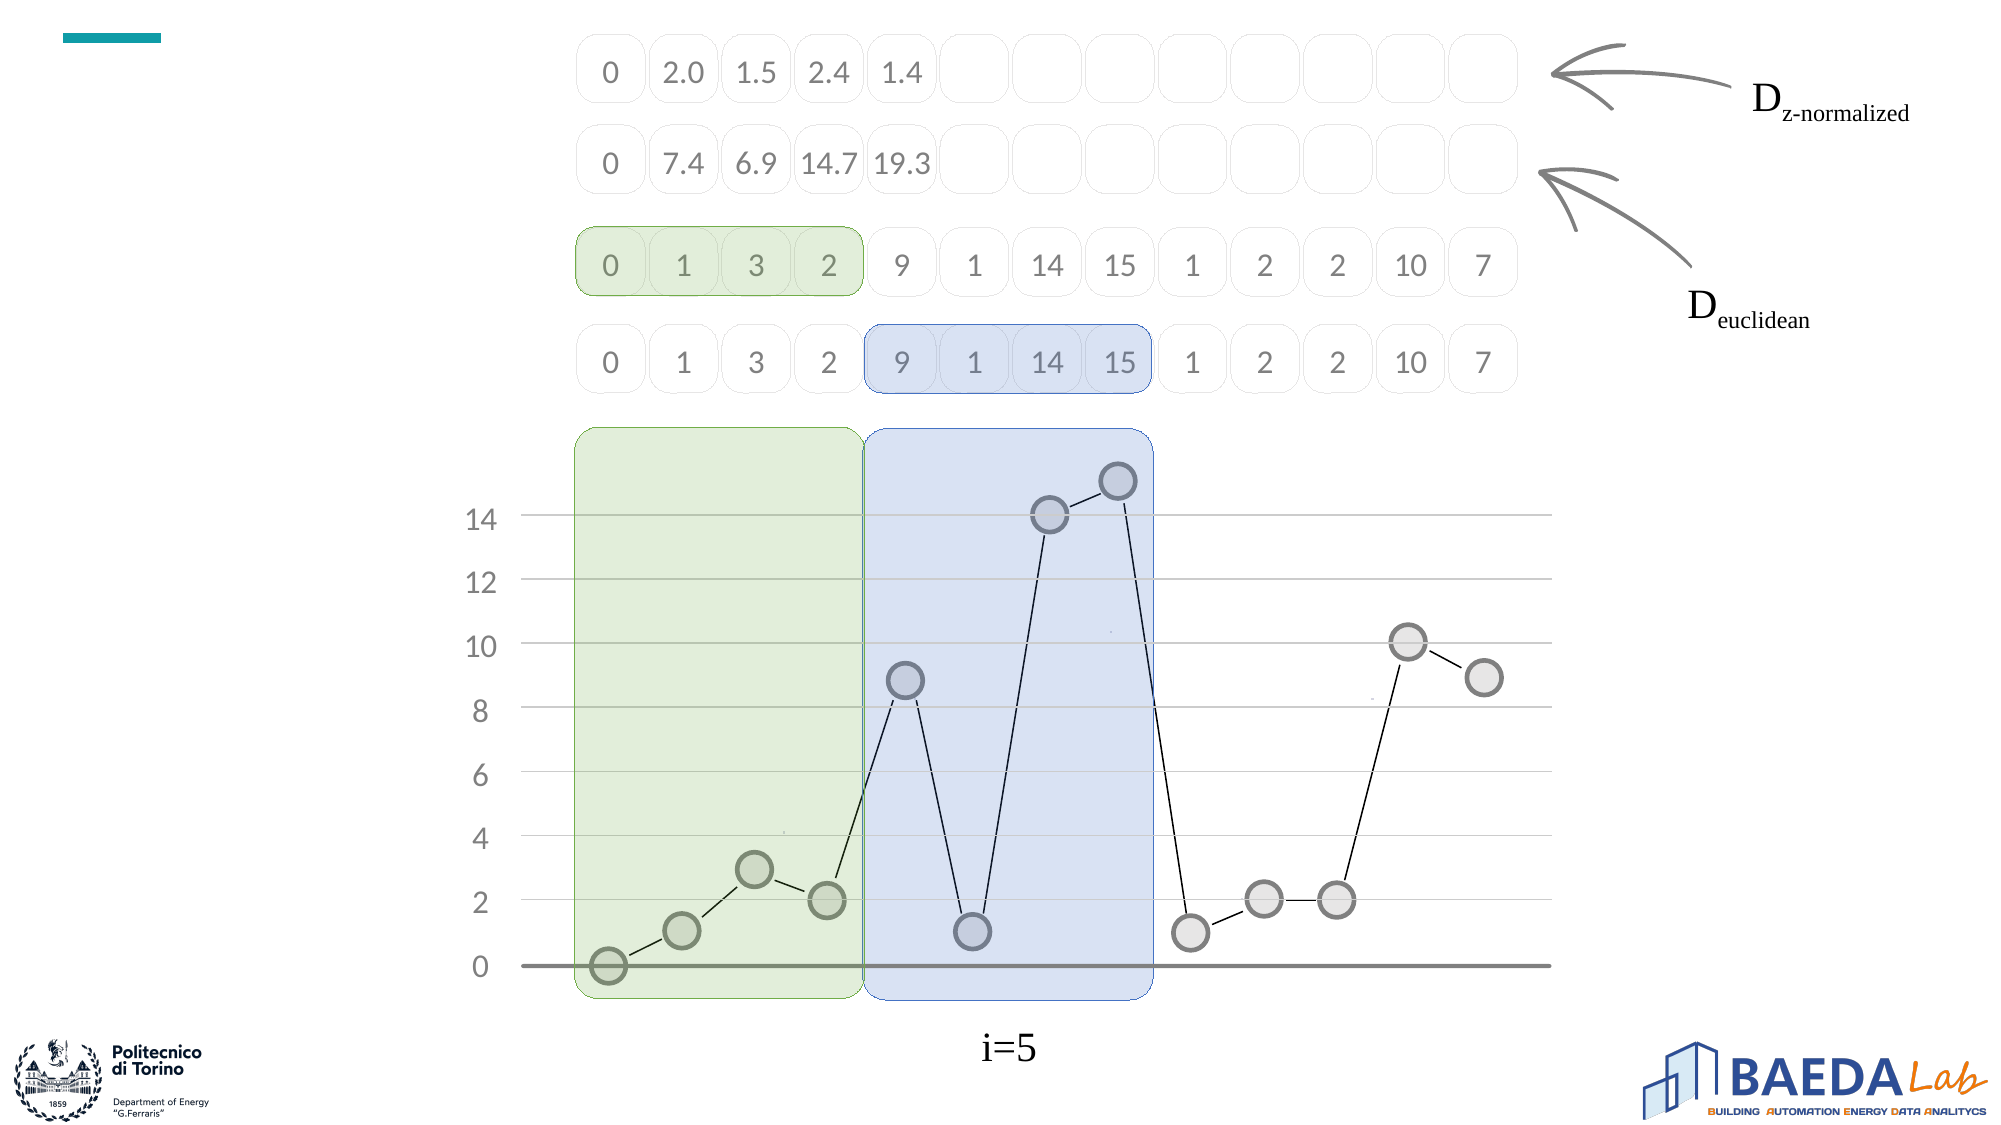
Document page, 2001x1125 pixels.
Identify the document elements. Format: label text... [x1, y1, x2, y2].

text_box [865, 227, 1518, 297]
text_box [576, 124, 1518, 194]
text_box Dz-normalized [1737, 62, 1979, 134]
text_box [574, 226, 865, 999]
text_box Deuclidean [1672, 269, 1878, 341]
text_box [1154, 324, 1518, 393]
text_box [865, 489, 1552, 993]
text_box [576, 34, 1518, 103]
picture [14, 1039, 209, 1122]
picture [1642, 1041, 2000, 1120]
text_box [448, 489, 574, 993]
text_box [1552, 39, 1728, 106]
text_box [862, 993, 1154, 1001]
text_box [865, 324, 1154, 489]
text_box i=5 [907, 1012, 1112, 1078]
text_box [1530, 178, 1706, 244]
